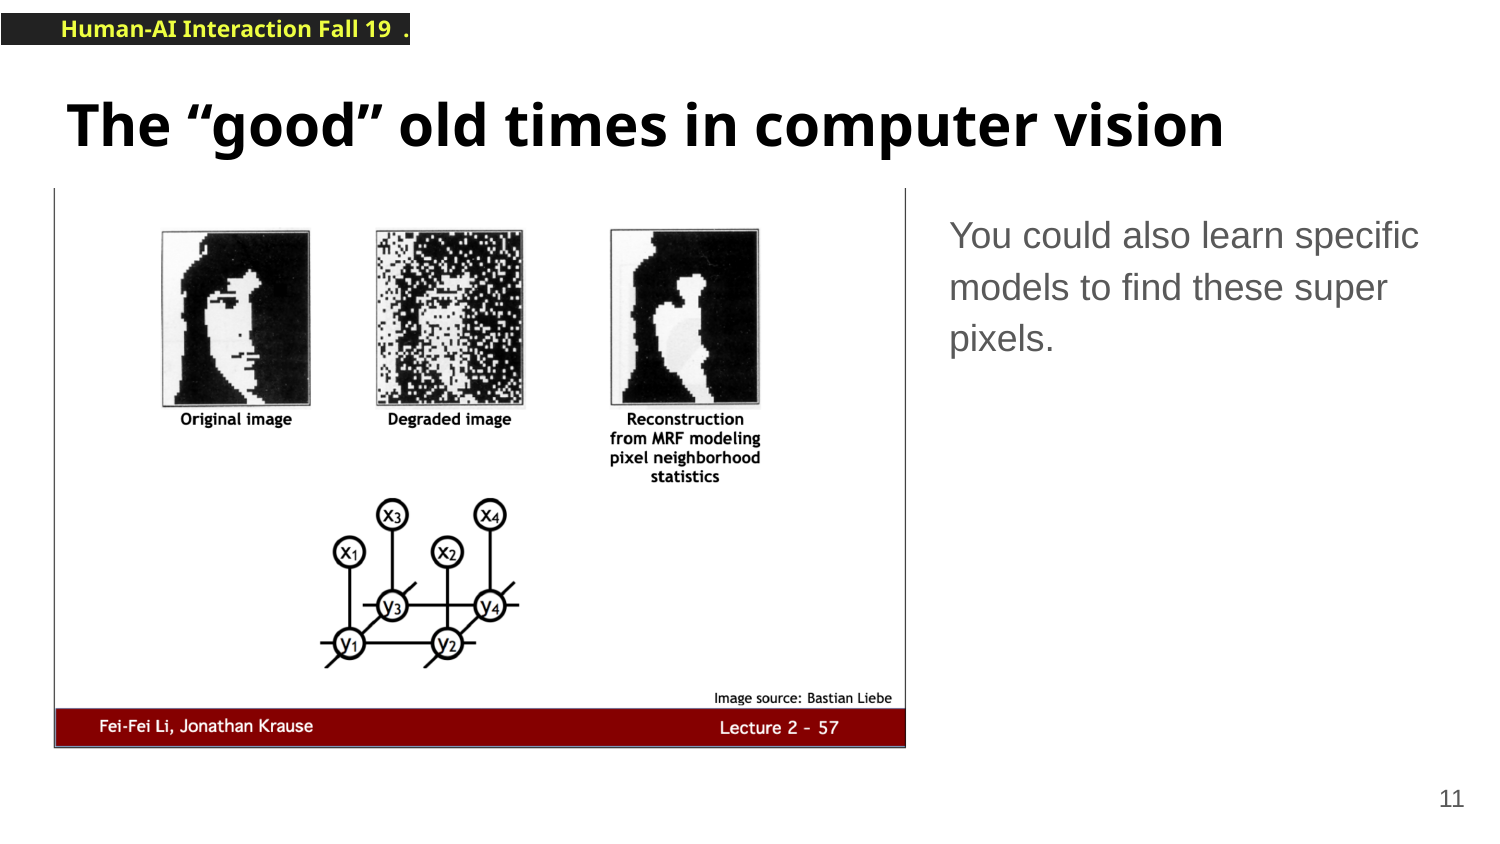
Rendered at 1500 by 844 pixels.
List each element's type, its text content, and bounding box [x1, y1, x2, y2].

list You could also learn specific models to find these super pixels. [934, 189, 1449, 750]
title The “good” old times in computer vision [51, 72, 1449, 167]
picture [50, 188, 912, 750]
slide_number ‹#› [1389, 764, 1480, 830]
